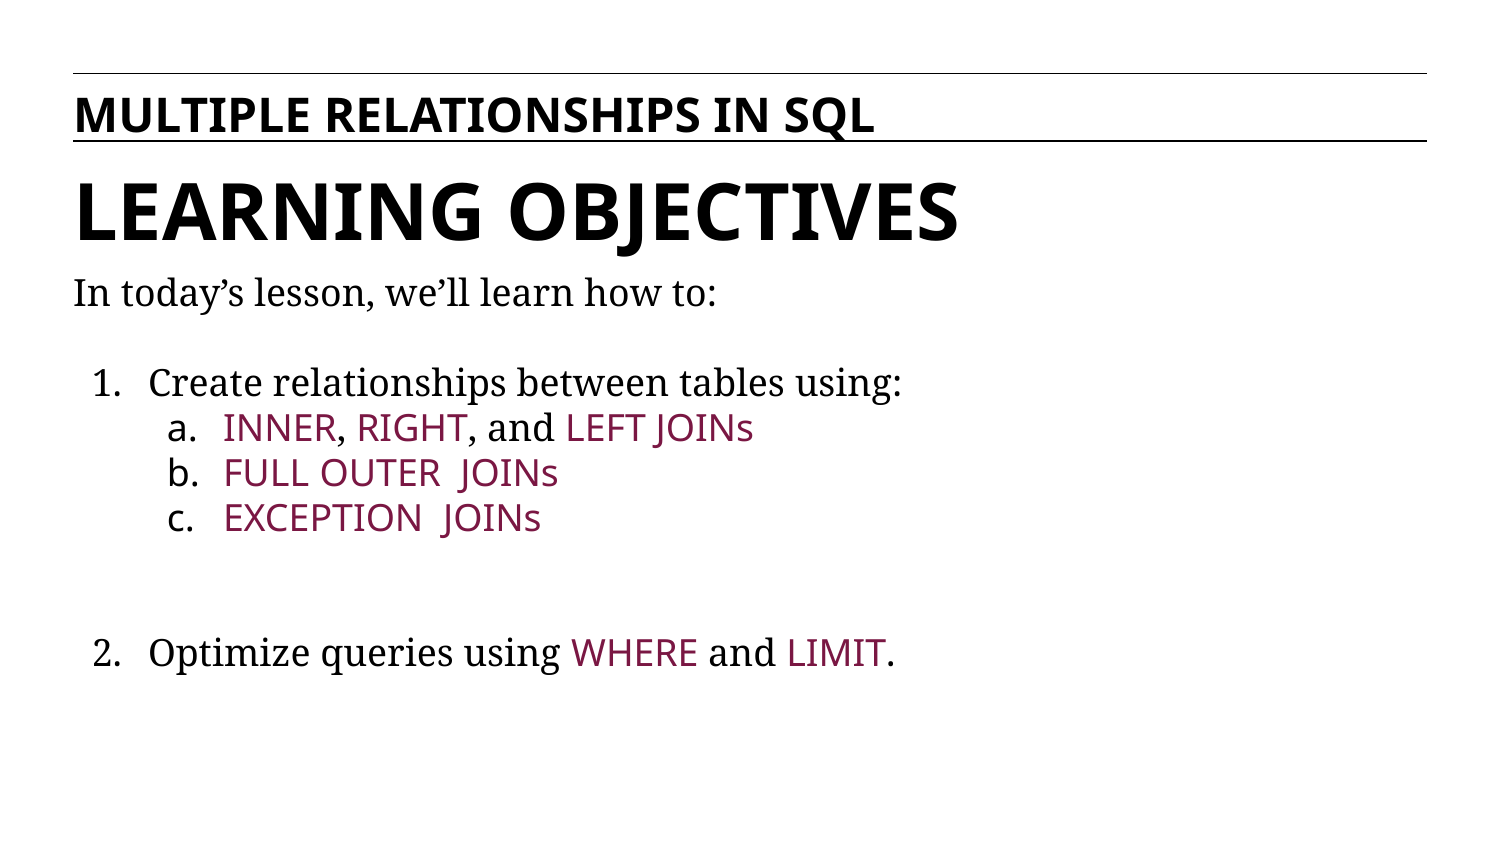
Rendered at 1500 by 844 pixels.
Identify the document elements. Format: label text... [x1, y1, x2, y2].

title LEARNING OBJECTIVES [72, 169, 1427, 253]
text_box MULTIPLE RELATIONSHIPS IN SQL [73, 85, 1246, 135]
list In today’s lesson, we’ll learn how to: Create relationships between tables using: INNER, RIGHT, and LEFT JOINs FULL OUTER JOINs EXCEPTION JOINs Optimize queries using WHERE and LIMIT. [73, 253, 1427, 665]
